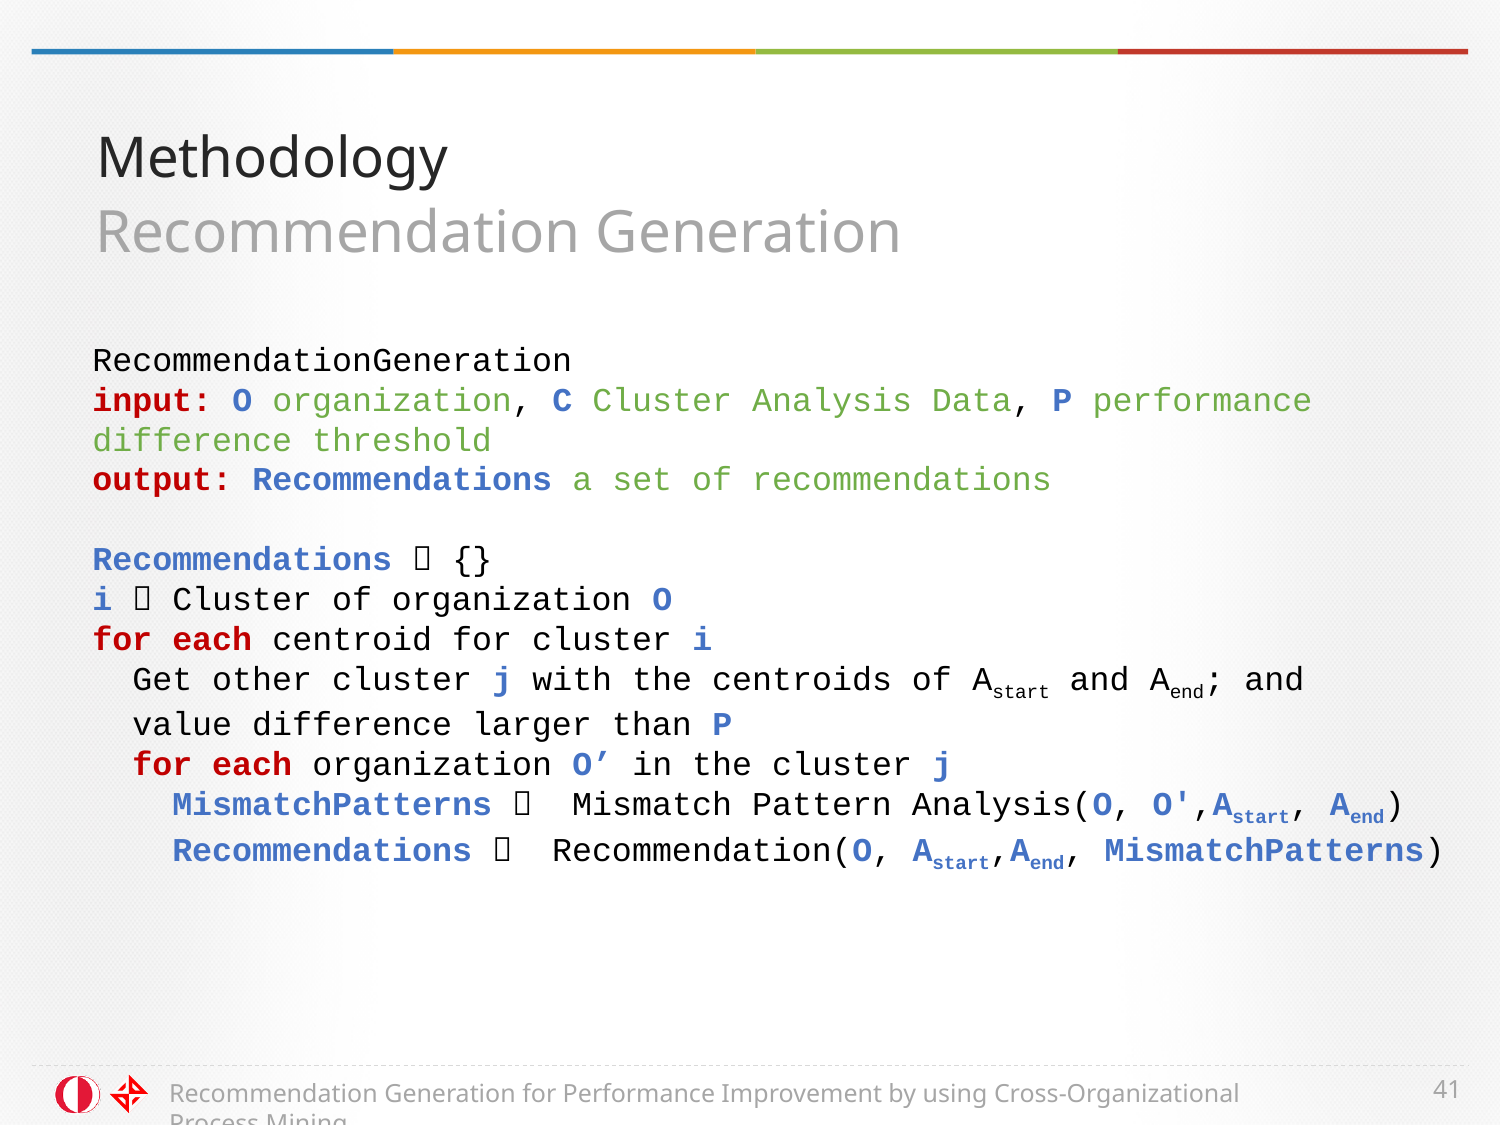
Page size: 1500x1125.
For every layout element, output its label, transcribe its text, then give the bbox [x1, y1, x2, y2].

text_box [31, 48, 1469, 55]
picture [179, 1116, 267, 1125]
picture [272, 1116, 281, 1125]
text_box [31, 1065, 1477, 1116]
text_box Methodology [81, 114, 1500, 187]
text_box RecommendationGeneration input: O organization, C Cluster Analysis Data, P performance difference threshold output: Recommendations a set of recommendations Recommendations  {} i  Cluster of organization O for each centroid for cluster i Get other cluster j with the centroids of Astart and Aend; and value difference larger than P for each organization O’ in the cluster j MismatchPatterns  Mismatch Pattern Analysis(O, O',Astart, Aend) Recommendations  Recommendation(O, Astart,Aend, MismatchPatterns) [77, 330, 1498, 921]
picture [0, 0, 1500, 1125]
picture [174, 1116, 181, 1123]
text_box Recommendation Generation [80, 187, 1500, 272]
